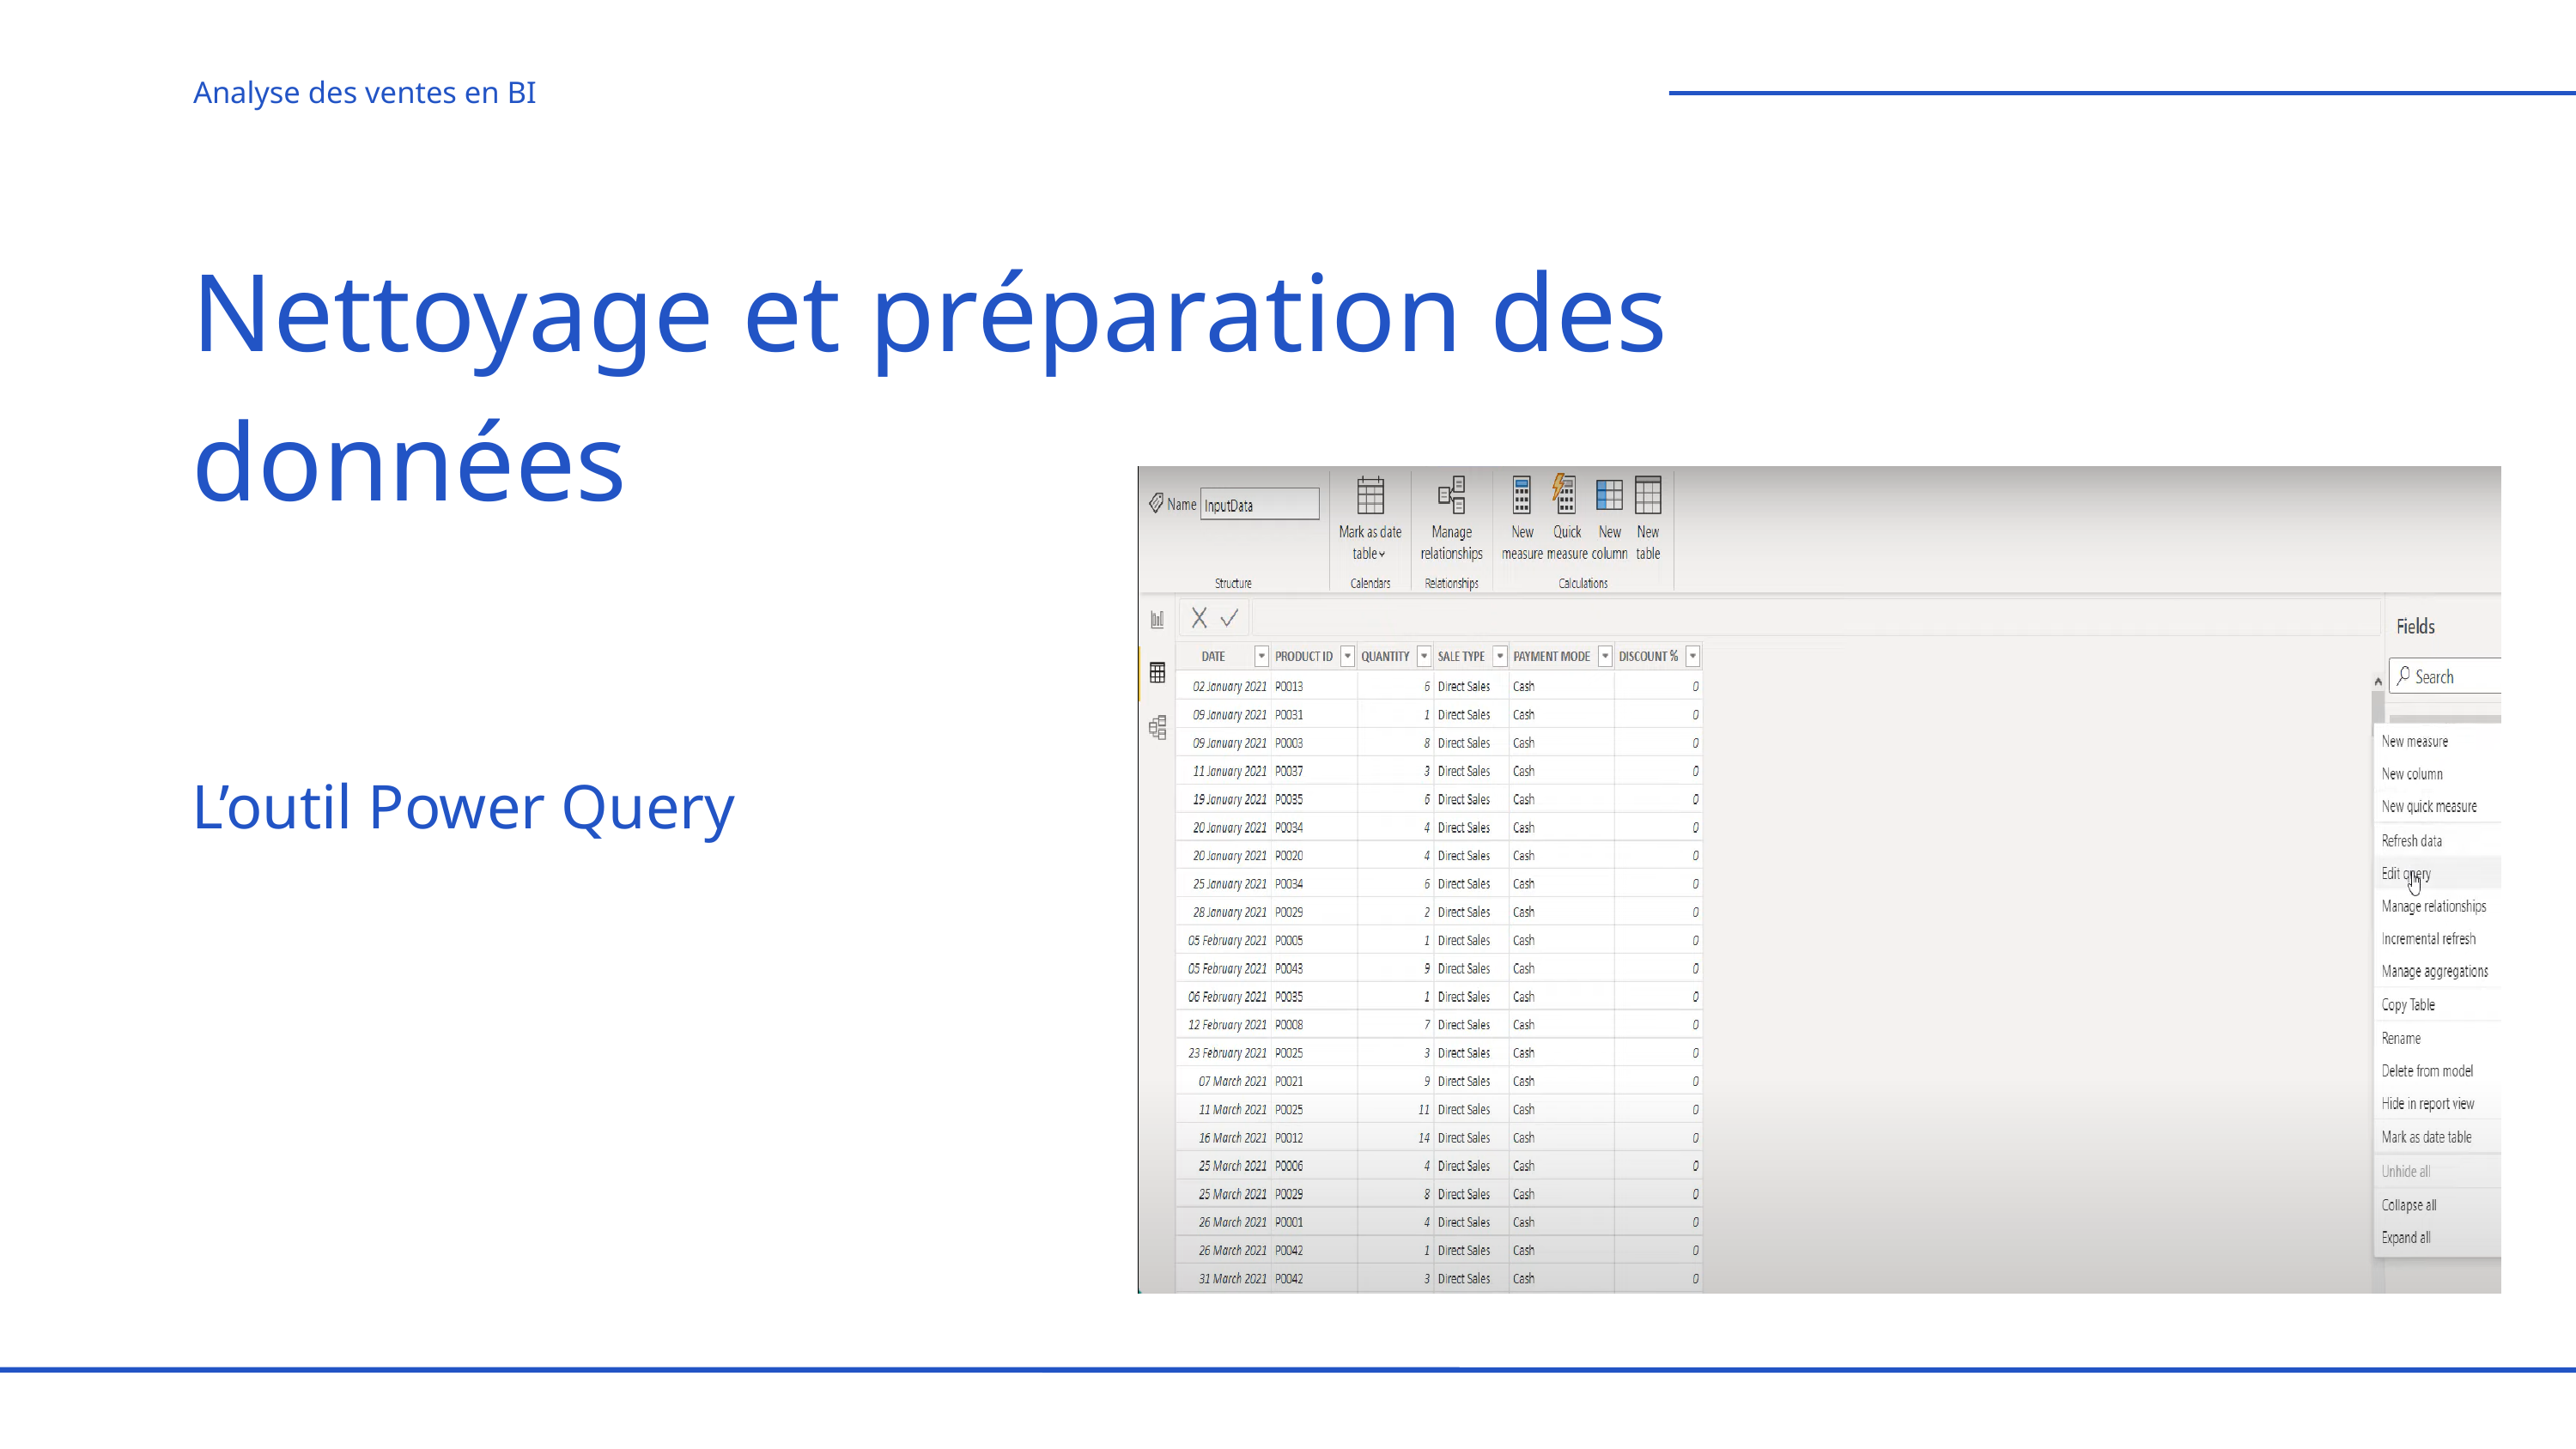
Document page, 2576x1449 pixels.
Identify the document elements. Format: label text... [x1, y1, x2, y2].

text_box Analyse des ventes en BI [192, 68, 585, 110]
picture [1137, 466, 2501, 1294]
text_box Nettoyage et préparation des données [191, 222, 1882, 523]
text_box L’outil Power Query [191, 756, 820, 841]
